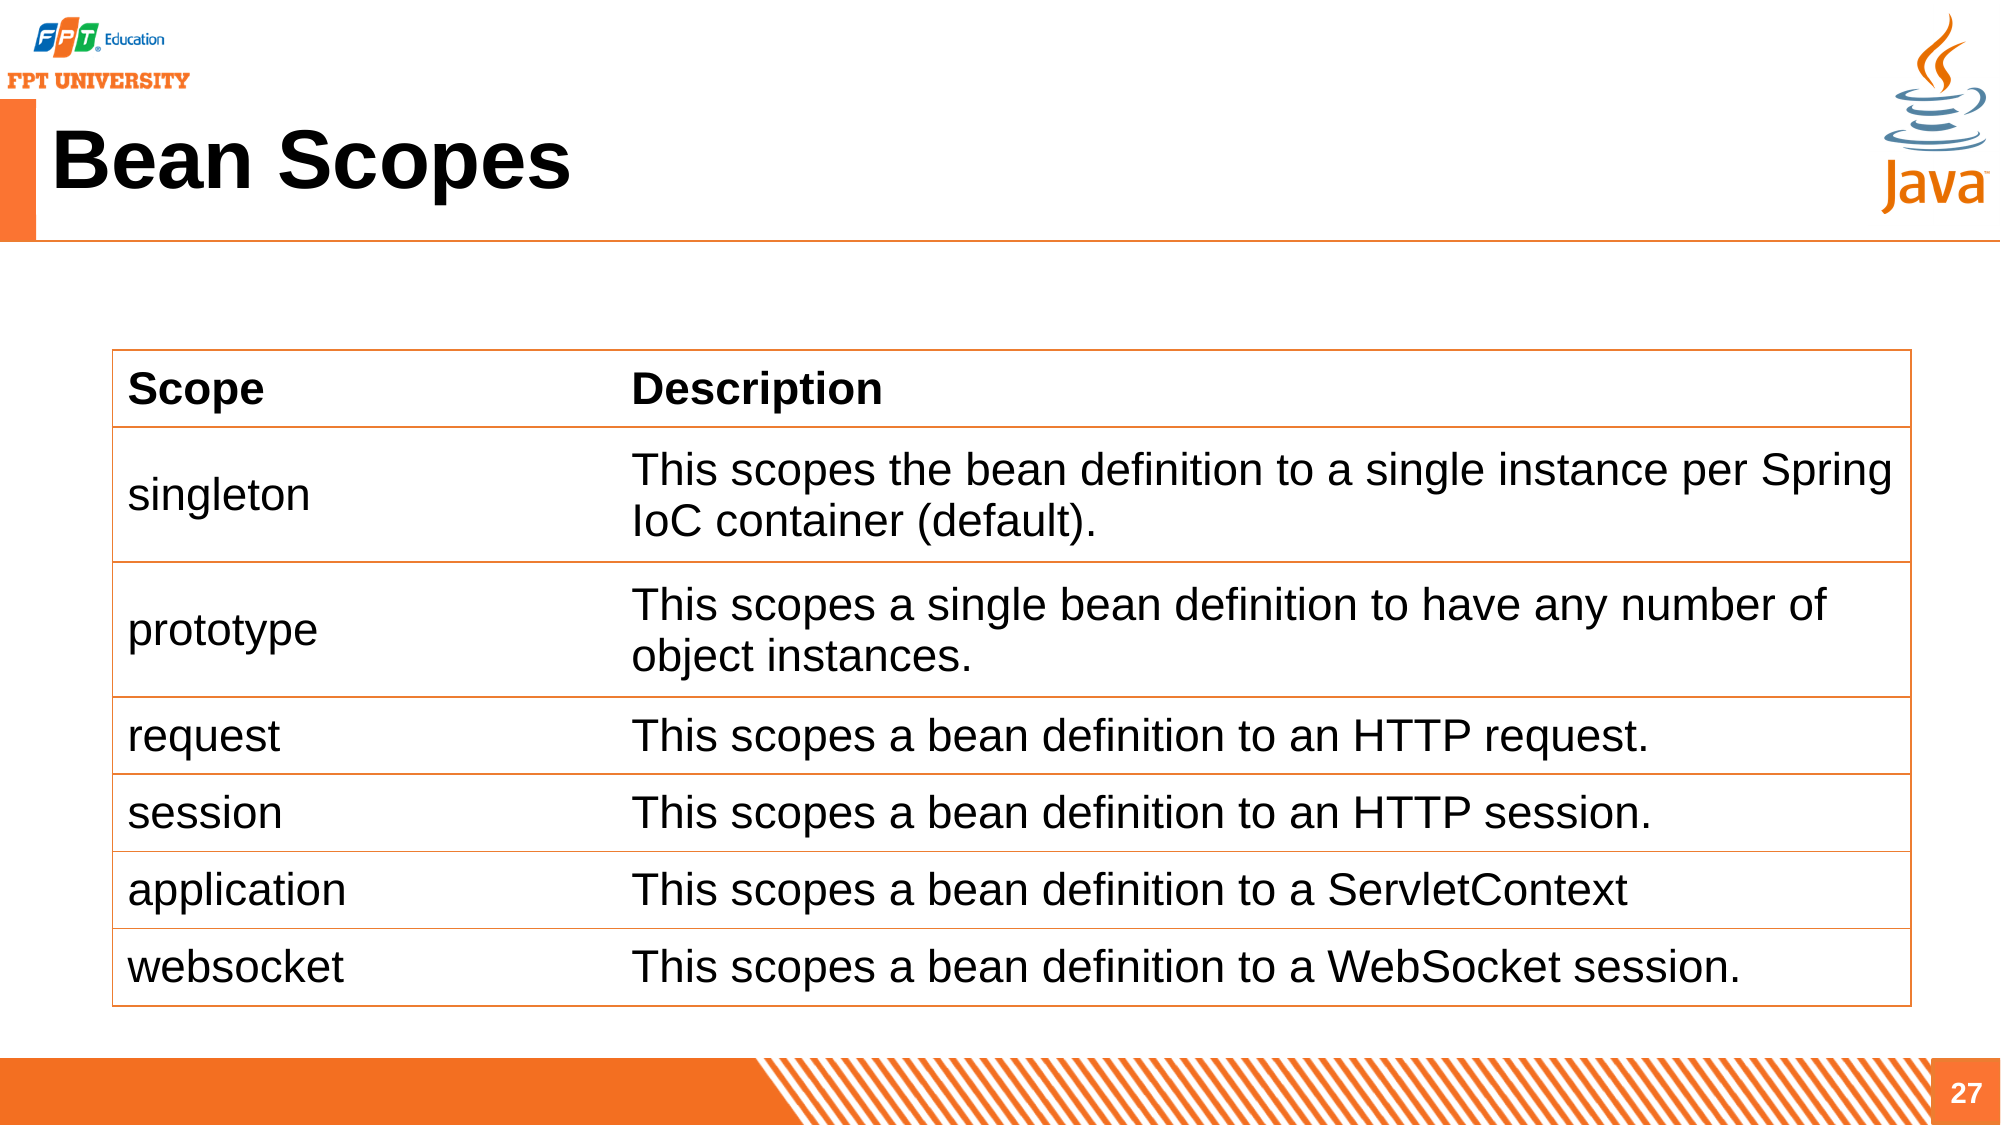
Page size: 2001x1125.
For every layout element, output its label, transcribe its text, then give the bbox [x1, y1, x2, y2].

table_cell This scopes a bean definition to an HTTP session. [616, 775, 1910, 851]
slide_number 27 [1933, 1059, 2000, 1124]
table_cell application [113, 852, 616, 928]
title Bean Scopes [36, 108, 1869, 215]
table_header Scope [113, 351, 616, 426]
picture [0, 1058, 1934, 1125]
table_cell prototype [113, 563, 616, 696]
table_cell This scopes a bean definition to a WebSocket session. [616, 929, 1910, 1005]
table_cell This scopes the bean definition to a single instance per Spring IoC container (default). [616, 428, 1910, 561]
table_cell websocket [113, 929, 616, 1005]
table_cell request [113, 698, 616, 773]
table_header Description [616, 351, 1910, 426]
table_cell This scopes a bean definition to an HTTP request. [616, 698, 1910, 773]
table_cell session [113, 775, 616, 851]
table_cell singleton [113, 428, 616, 561]
picture [0, 2, 197, 99]
table_cell This scopes a single bean definition to have any number of object instances. [616, 563, 1910, 696]
picture [1868, 4, 2000, 226]
table_cell This scopes a bean definition to a ServletContext [616, 852, 1910, 928]
